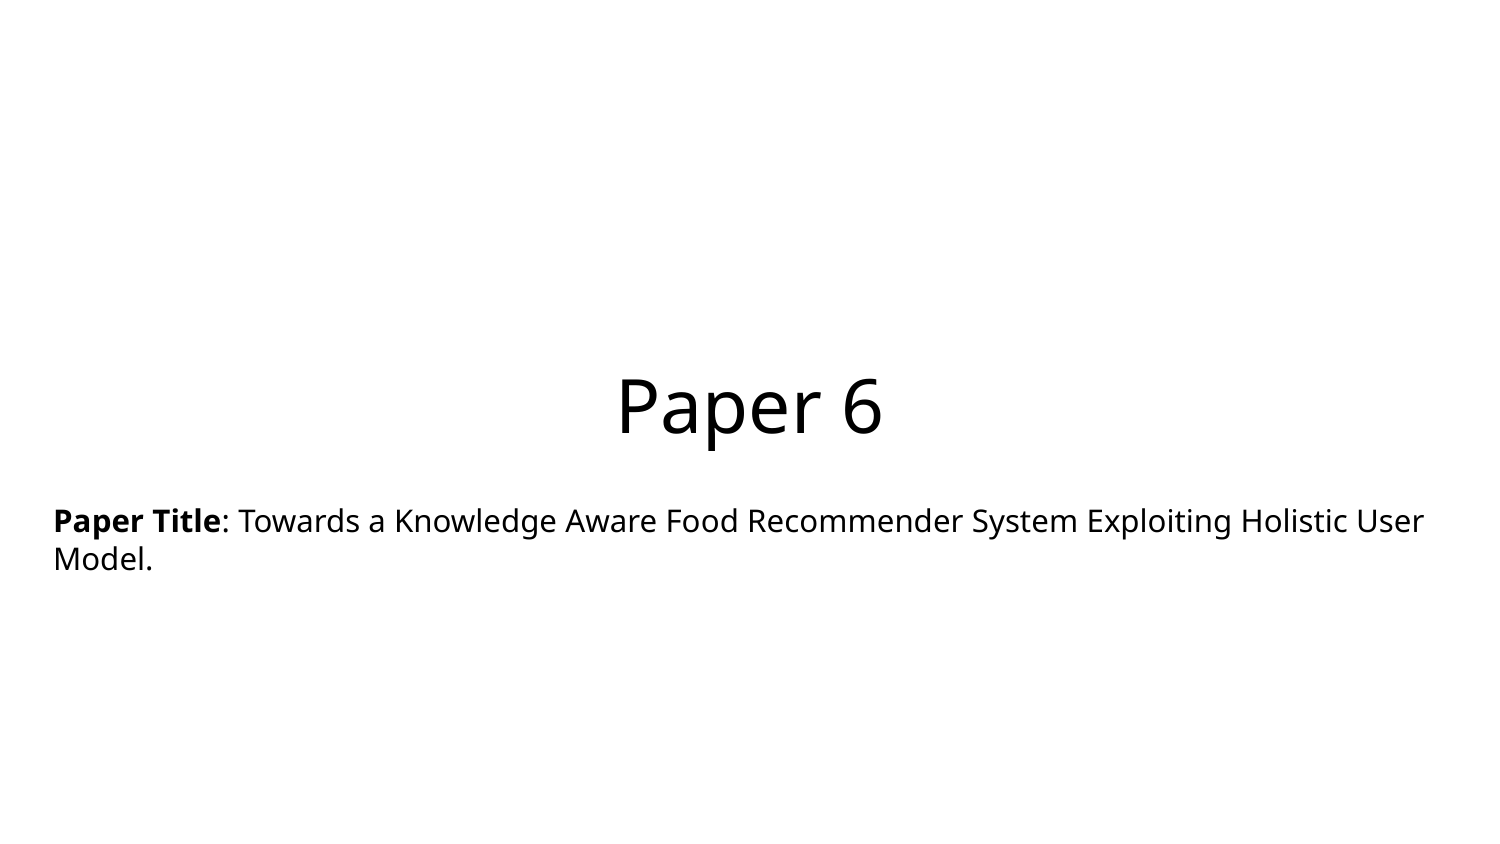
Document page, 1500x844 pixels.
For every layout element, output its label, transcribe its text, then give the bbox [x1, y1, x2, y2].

title Paper 6 [51, 334, 1449, 473]
text_box Paper Title: Towards a Knowledge Aware Food Recommender System Exploiting Holistic User Model. [38, 486, 1462, 592]
